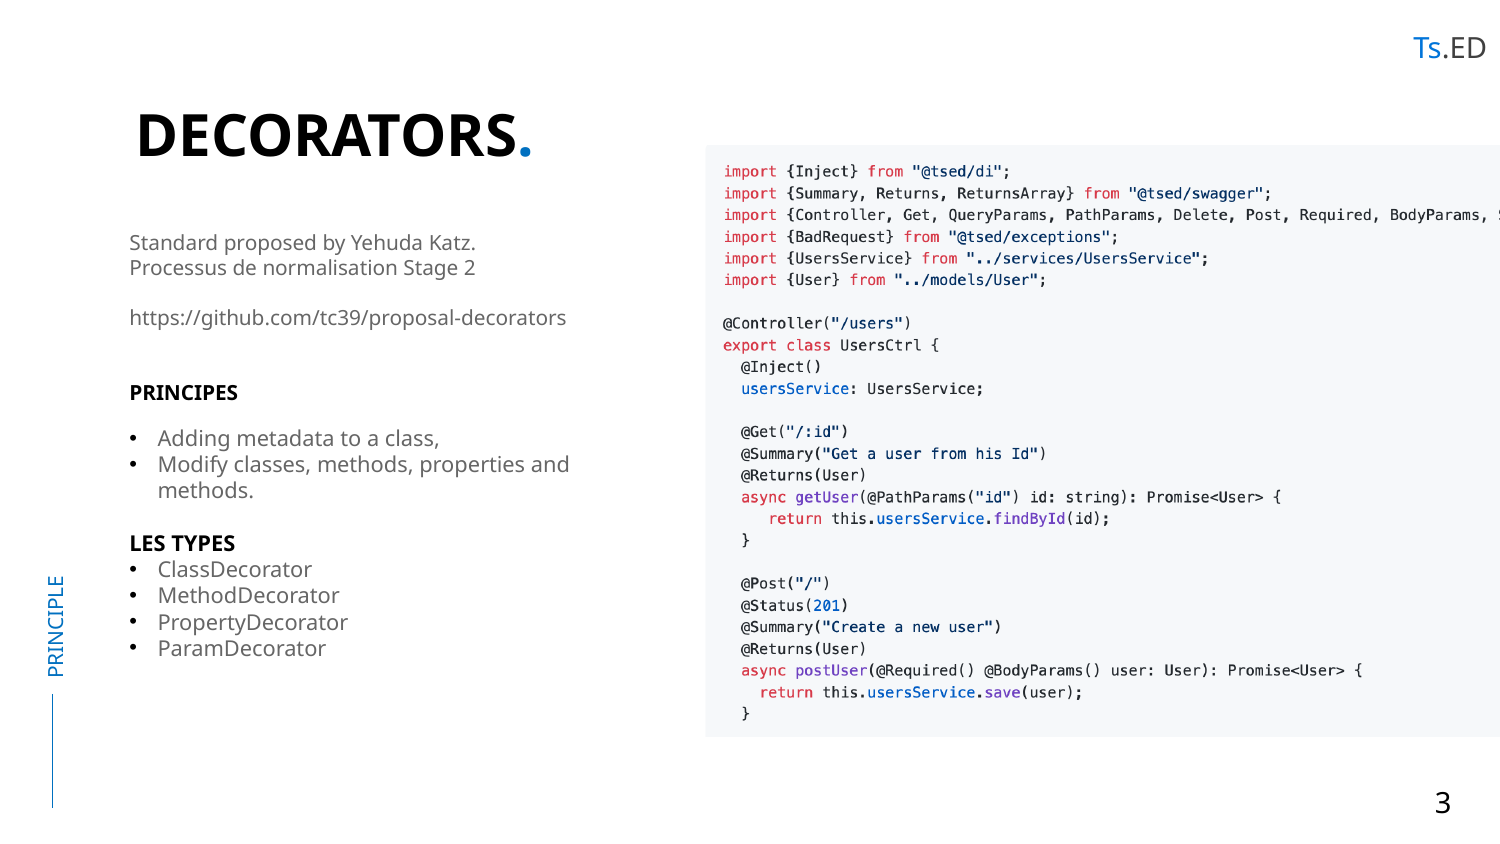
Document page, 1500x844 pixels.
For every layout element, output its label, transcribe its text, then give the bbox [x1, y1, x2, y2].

picture [703, 145, 1500, 738]
text_box DECORATORS. [120, 86, 1166, 181]
slide_number 3 [1386, 764, 1500, 844]
text_box Standard proposed by Yehuda Katz. Processus de normalisation Stage 2 https://github.com/tc39/proposal-decorators PRINCIPES Adding metadata to a class, Modify classes, methods, properties and methods. LES TYPES ClassDecorator MethodDecorator PropertyDecorator ParamDecorator [118, 224, 612, 758]
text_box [26, 399, 79, 808]
